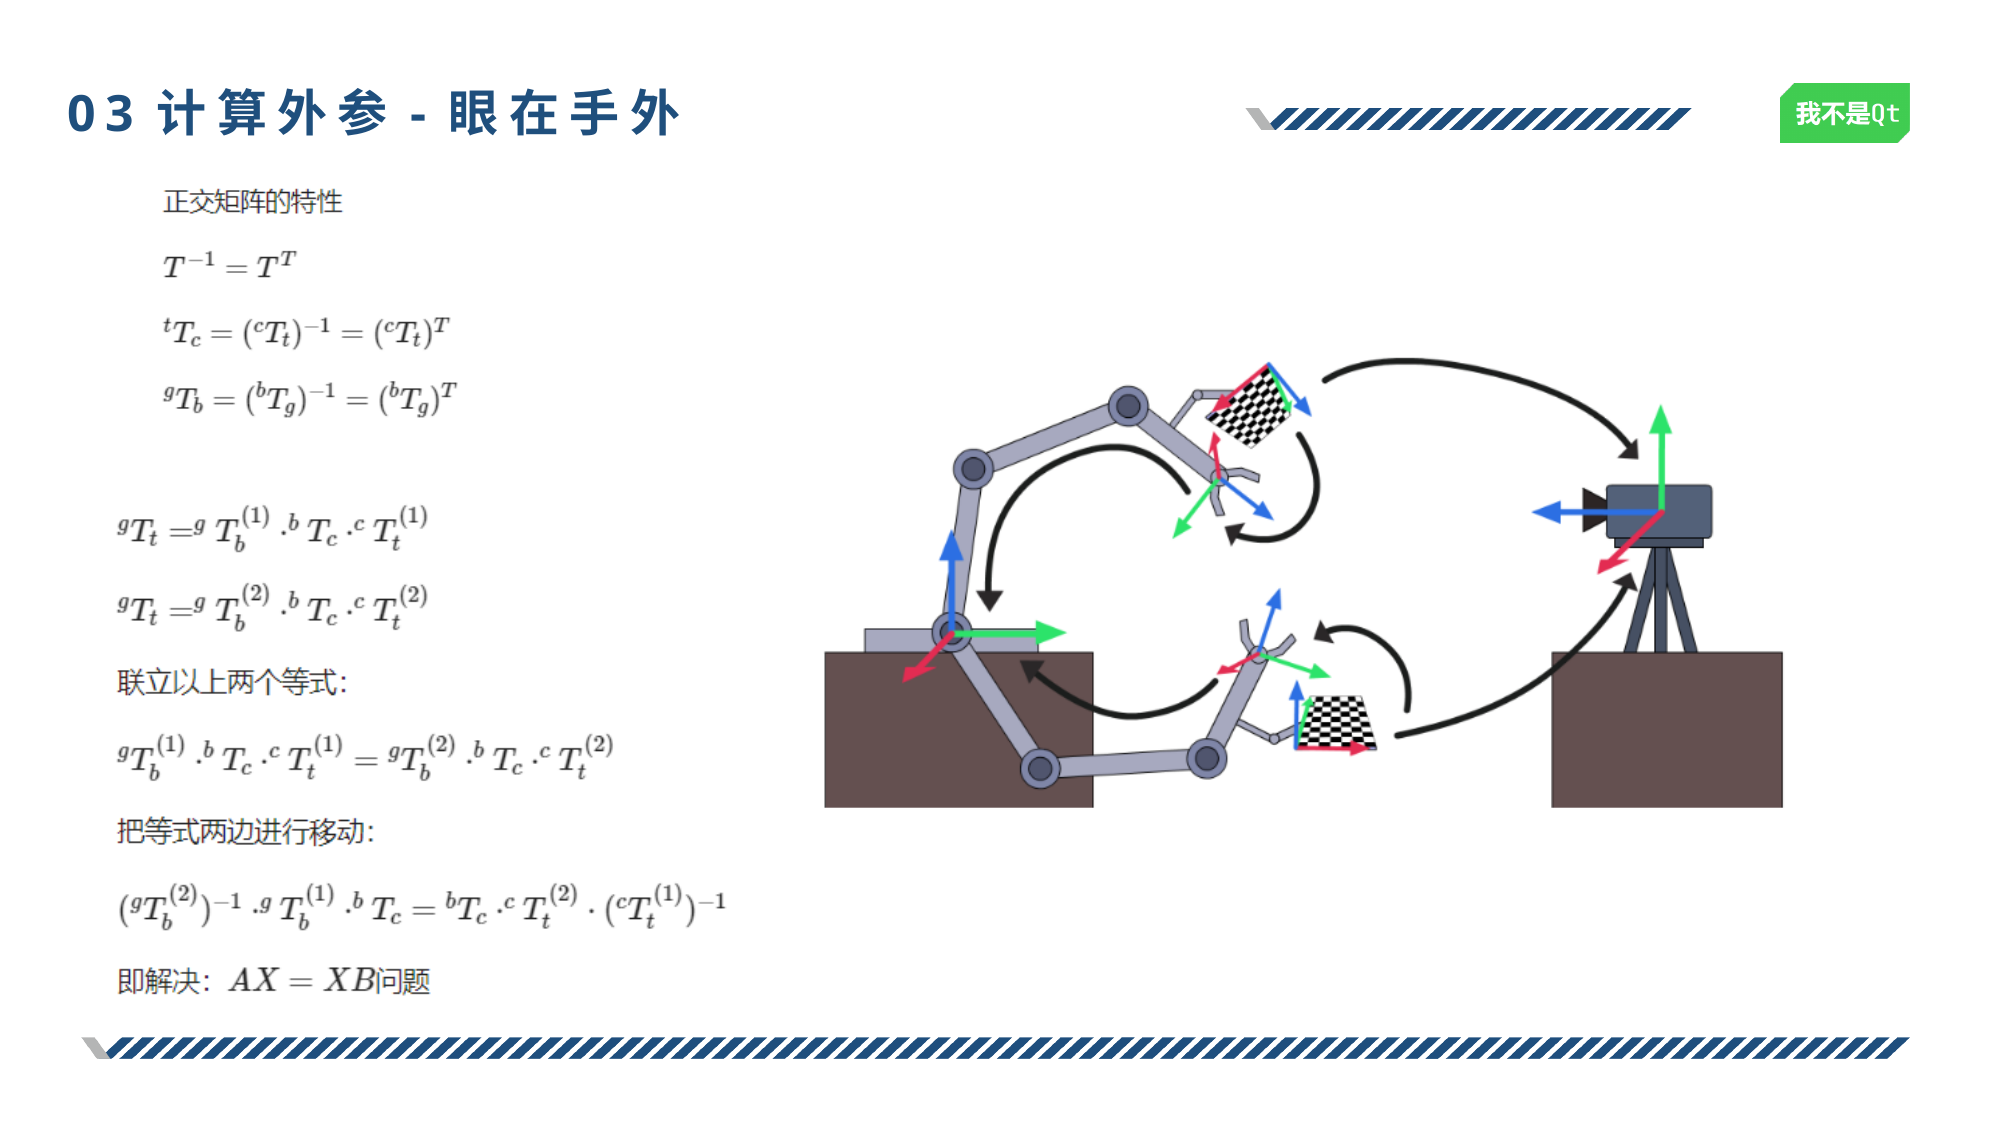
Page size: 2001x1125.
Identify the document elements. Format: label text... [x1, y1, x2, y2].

picture [814, 334, 1791, 820]
picture [81, 1037, 1910, 1059]
picture [1780, 83, 1910, 143]
text_box 03计算外参-眼在手外 [52, 73, 695, 149]
picture [101, 501, 753, 1016]
picture [1245, 108, 1692, 130]
picture [154, 179, 471, 432]
